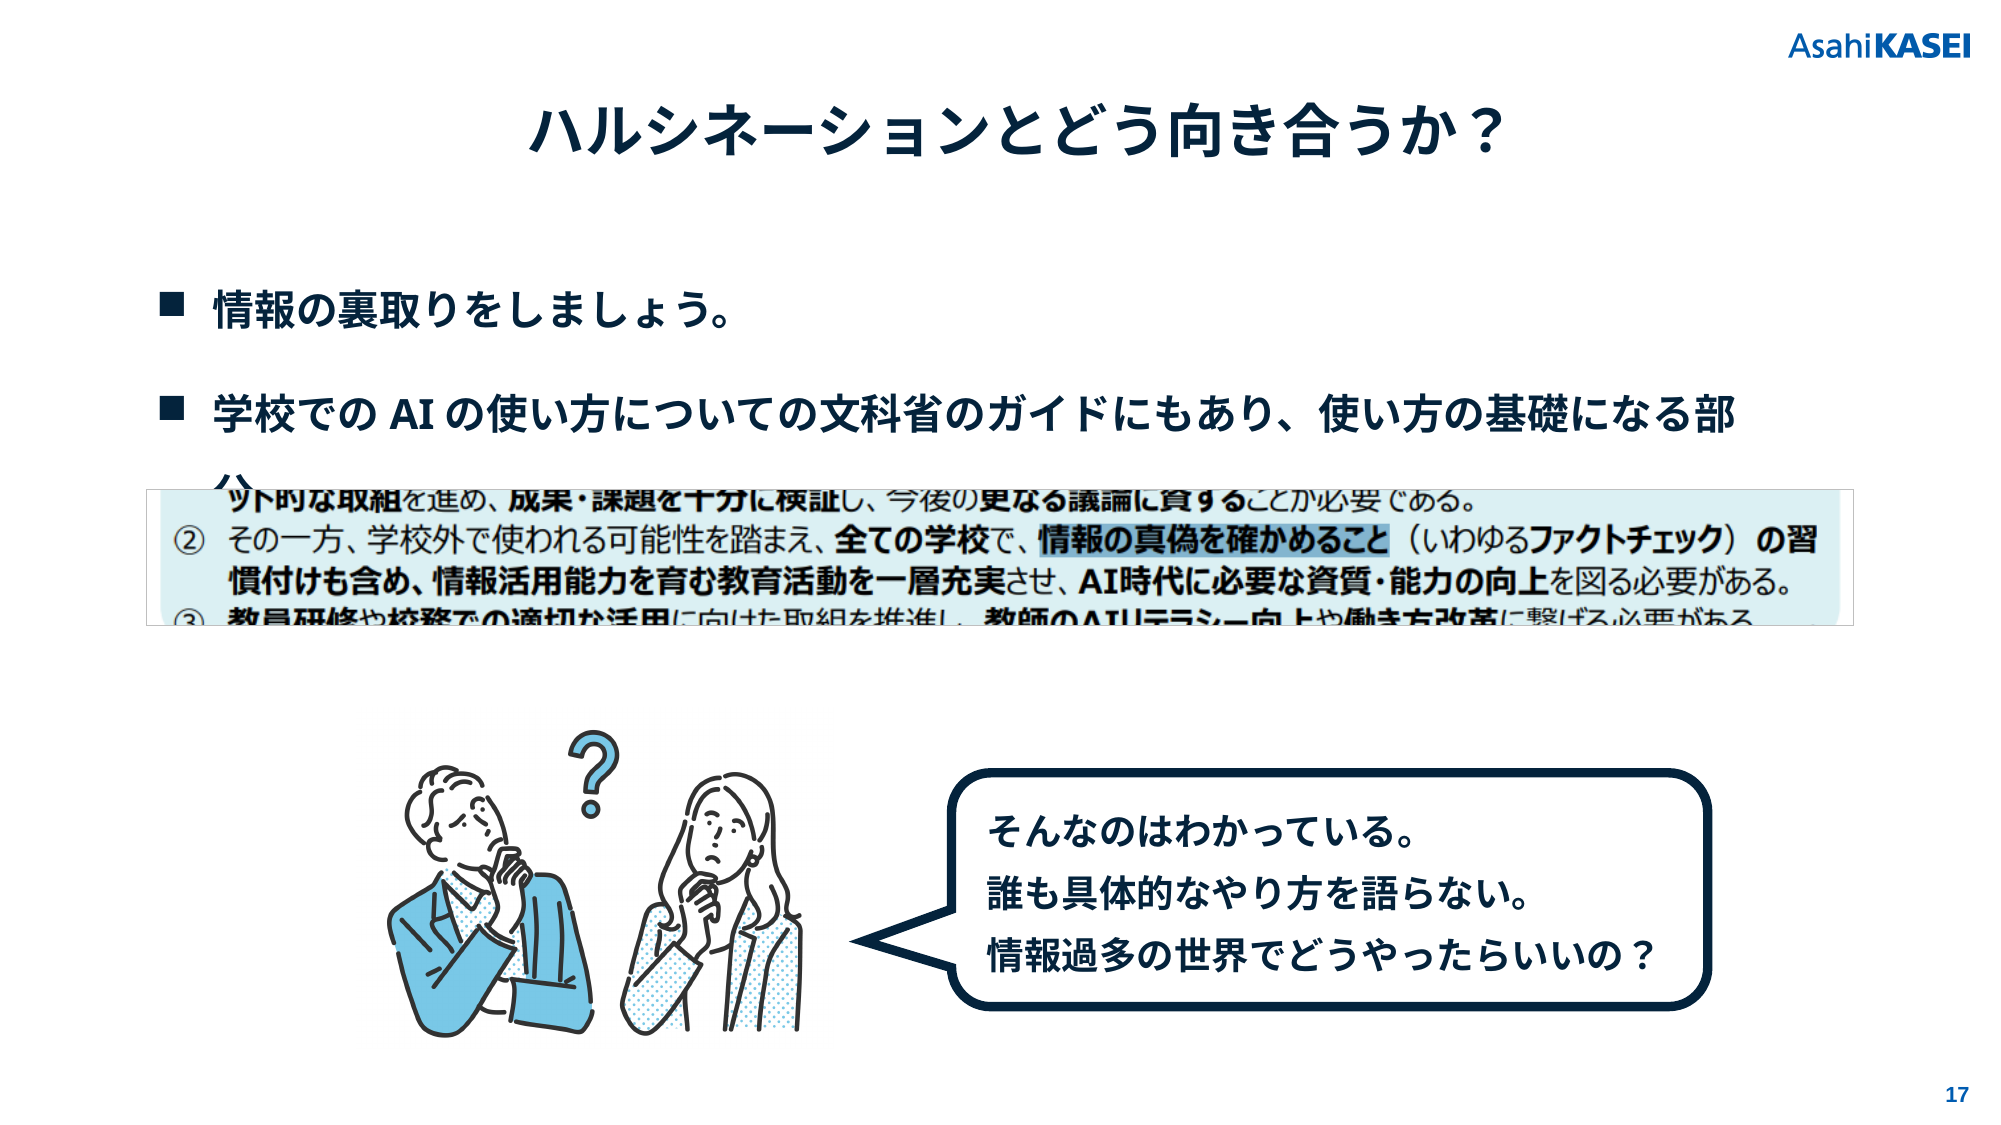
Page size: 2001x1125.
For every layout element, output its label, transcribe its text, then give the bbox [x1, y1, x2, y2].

picture [356, 707, 834, 1049]
text_box 情報の裏取りをしましょう。 学校でのAIの使い方についての文科省のガイドにもあり、使い方の基礎になる部分。 [132, 249, 1840, 708]
text_box そんなのはわかっている。 誰も具体的なやり方を語らない。 情報過多の世界でどうやったらいいの？ [860, 771, 1709, 1008]
slide_number 17 [1909, 1073, 1970, 1115]
picture [1788, 33, 1970, 58]
text_box ハルシネーションとどう向き合うか？ [299, 76, 1743, 184]
picture [146, 489, 1854, 626]
